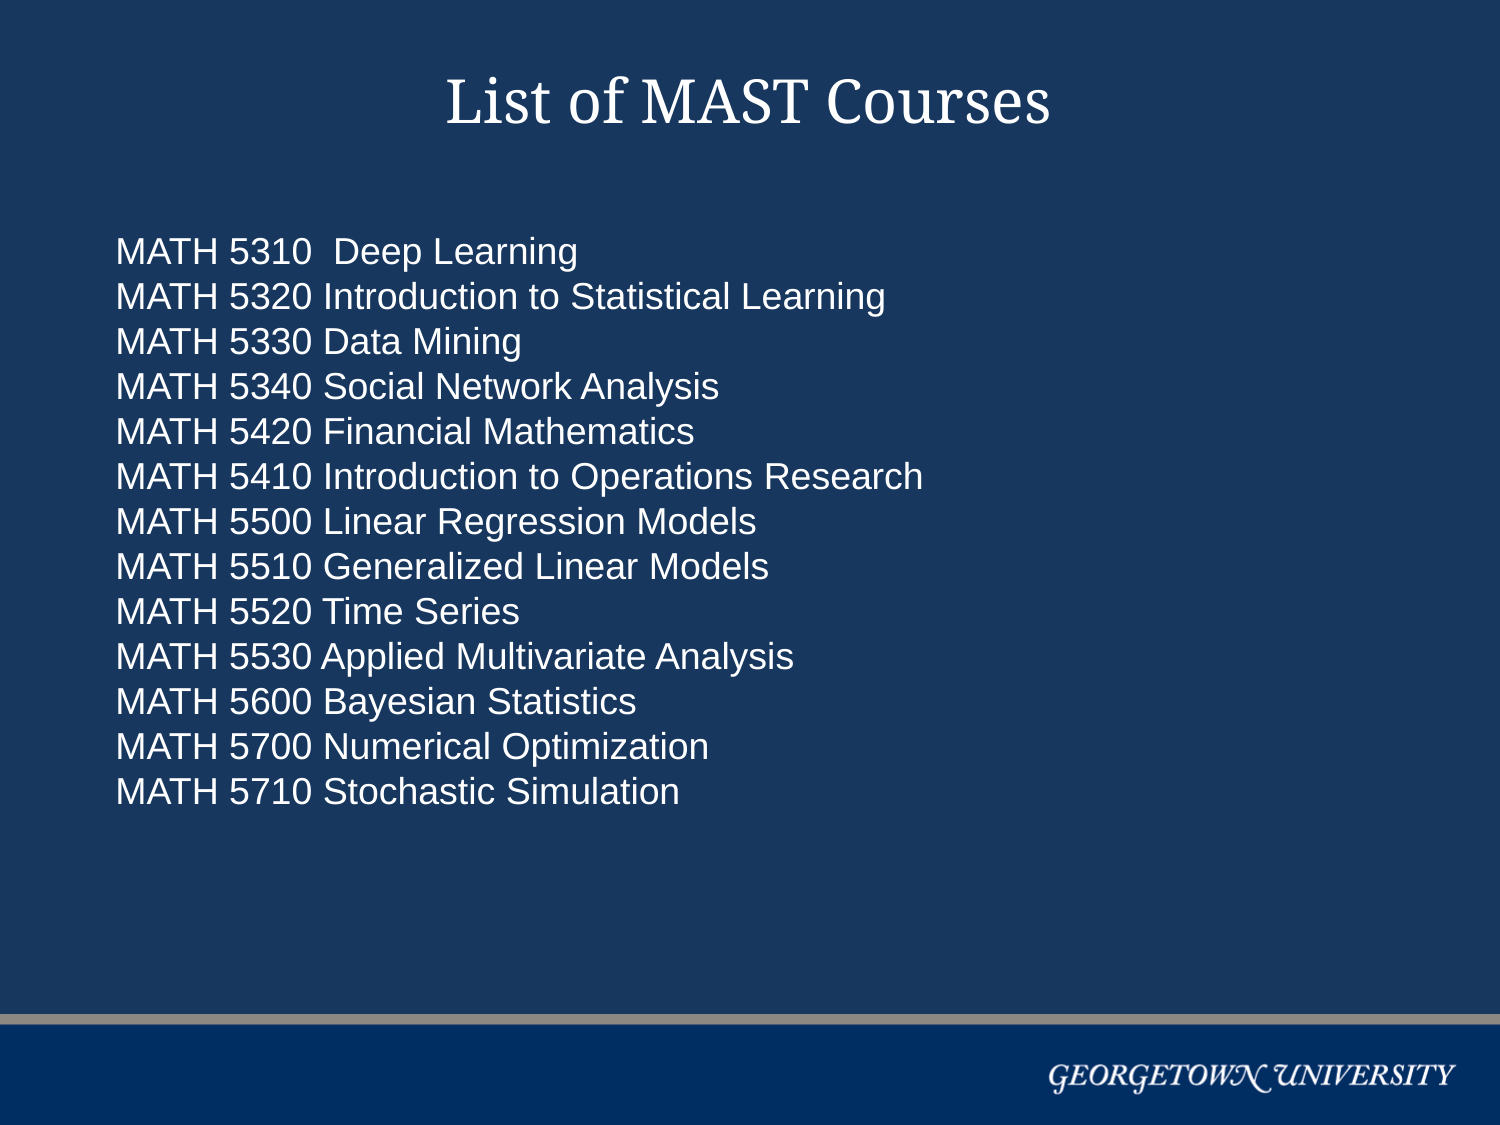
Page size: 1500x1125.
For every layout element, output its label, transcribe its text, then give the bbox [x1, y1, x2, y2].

text_box MATH 5310 Deep Learning MATH 5320 Introduction to Statistical Learning MATH 5330 Data Mining MATH 5340 Social Network Analysis MATH 5420 Financial Mathematics MATH 5410 Introduction to Operations Research MATH 5500 Linear Regression Models MATH 5510 Generalized Linear Models MATH 5520 Time Series MATH 5530 Applied Multivariate Analysis MATH 5600 Bayesian Statistics MATH 5700 Numerical Optimization MATH 5710 Stochastic Simulation [104, 221, 1474, 818]
picture [0, 1014, 1500, 1125]
title List of MAST Courses [242, 54, 1256, 144]
